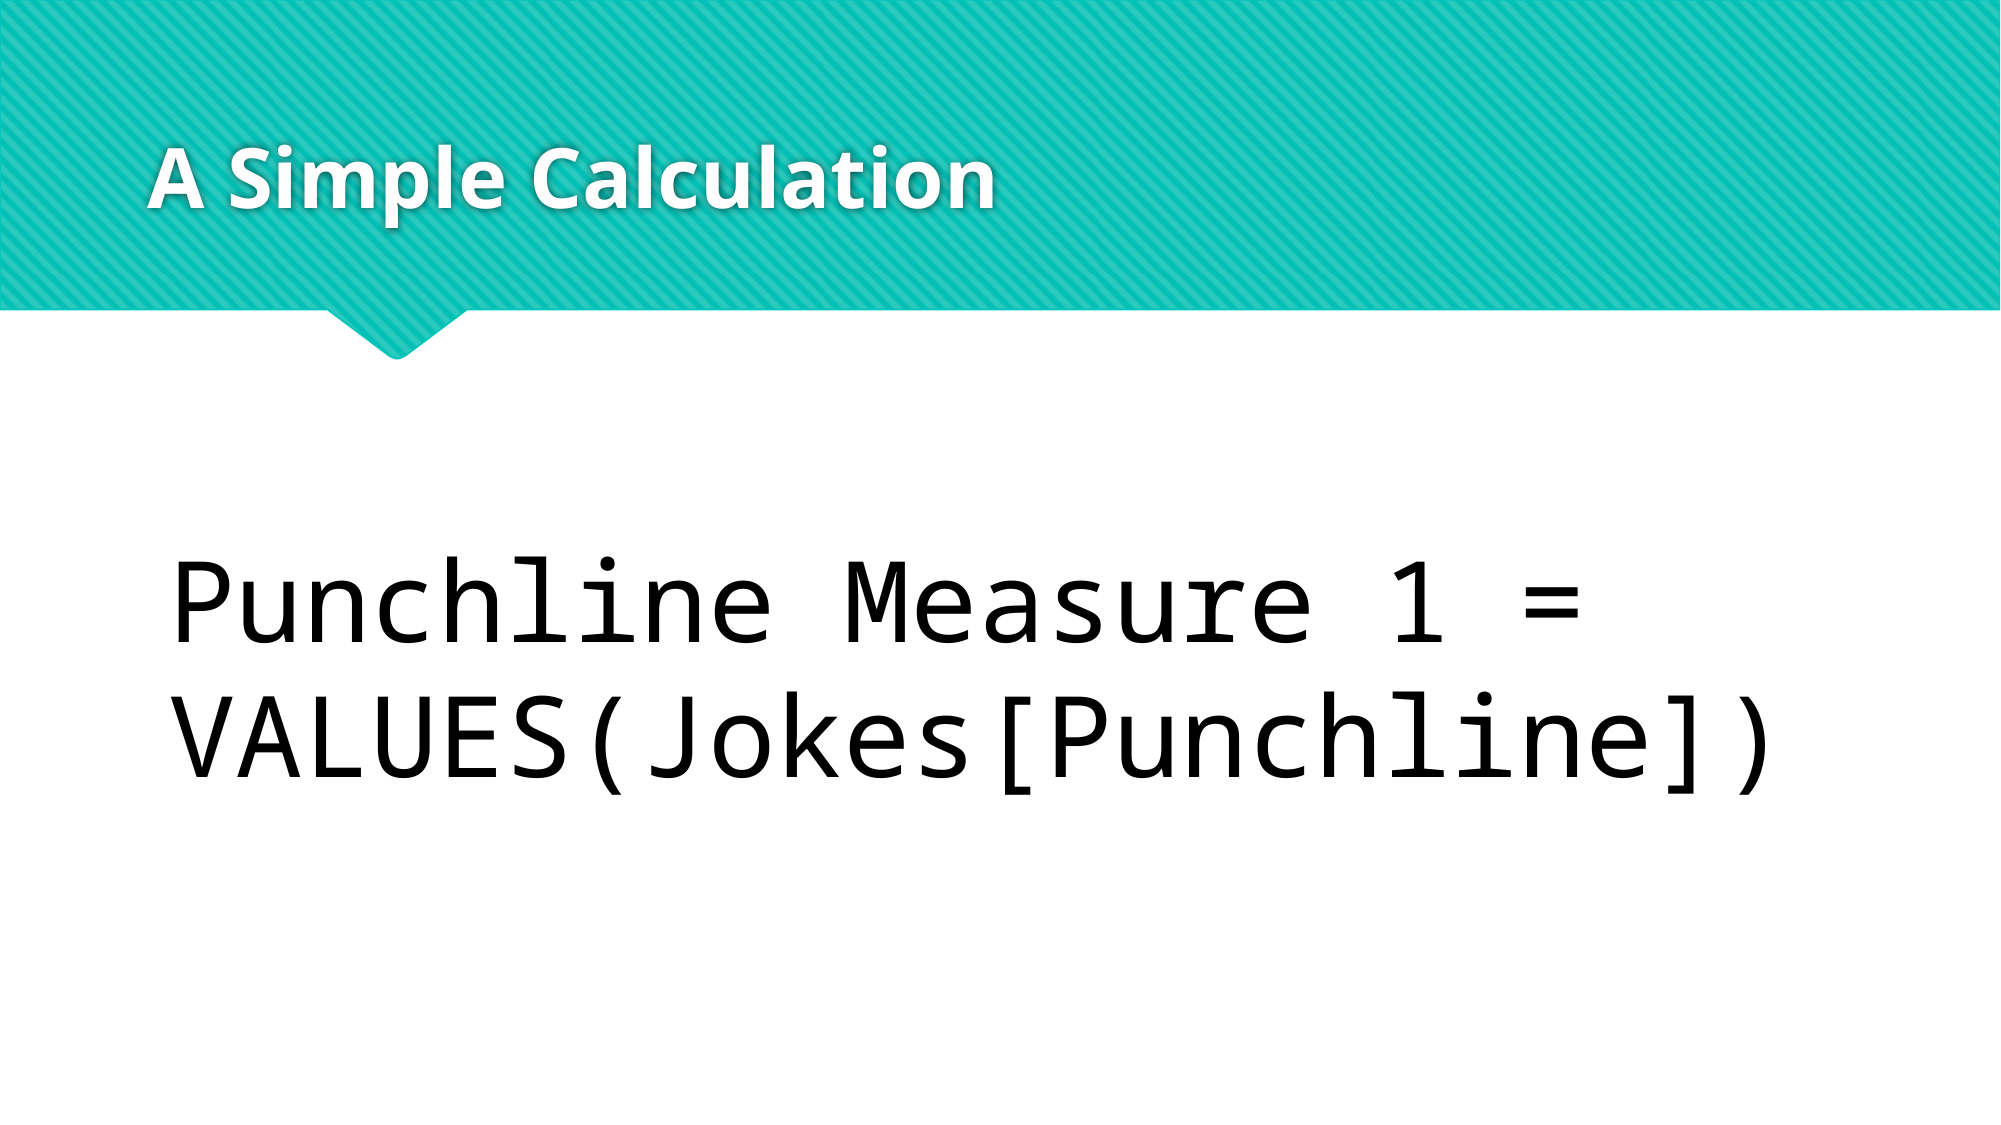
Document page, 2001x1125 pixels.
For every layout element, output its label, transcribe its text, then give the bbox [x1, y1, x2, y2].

title A Simple Calculation [132, 73, 1868, 233]
text_box Punchline Measure 1 = VALUES(Jokes[Punchline]) [153, 522, 1803, 808]
